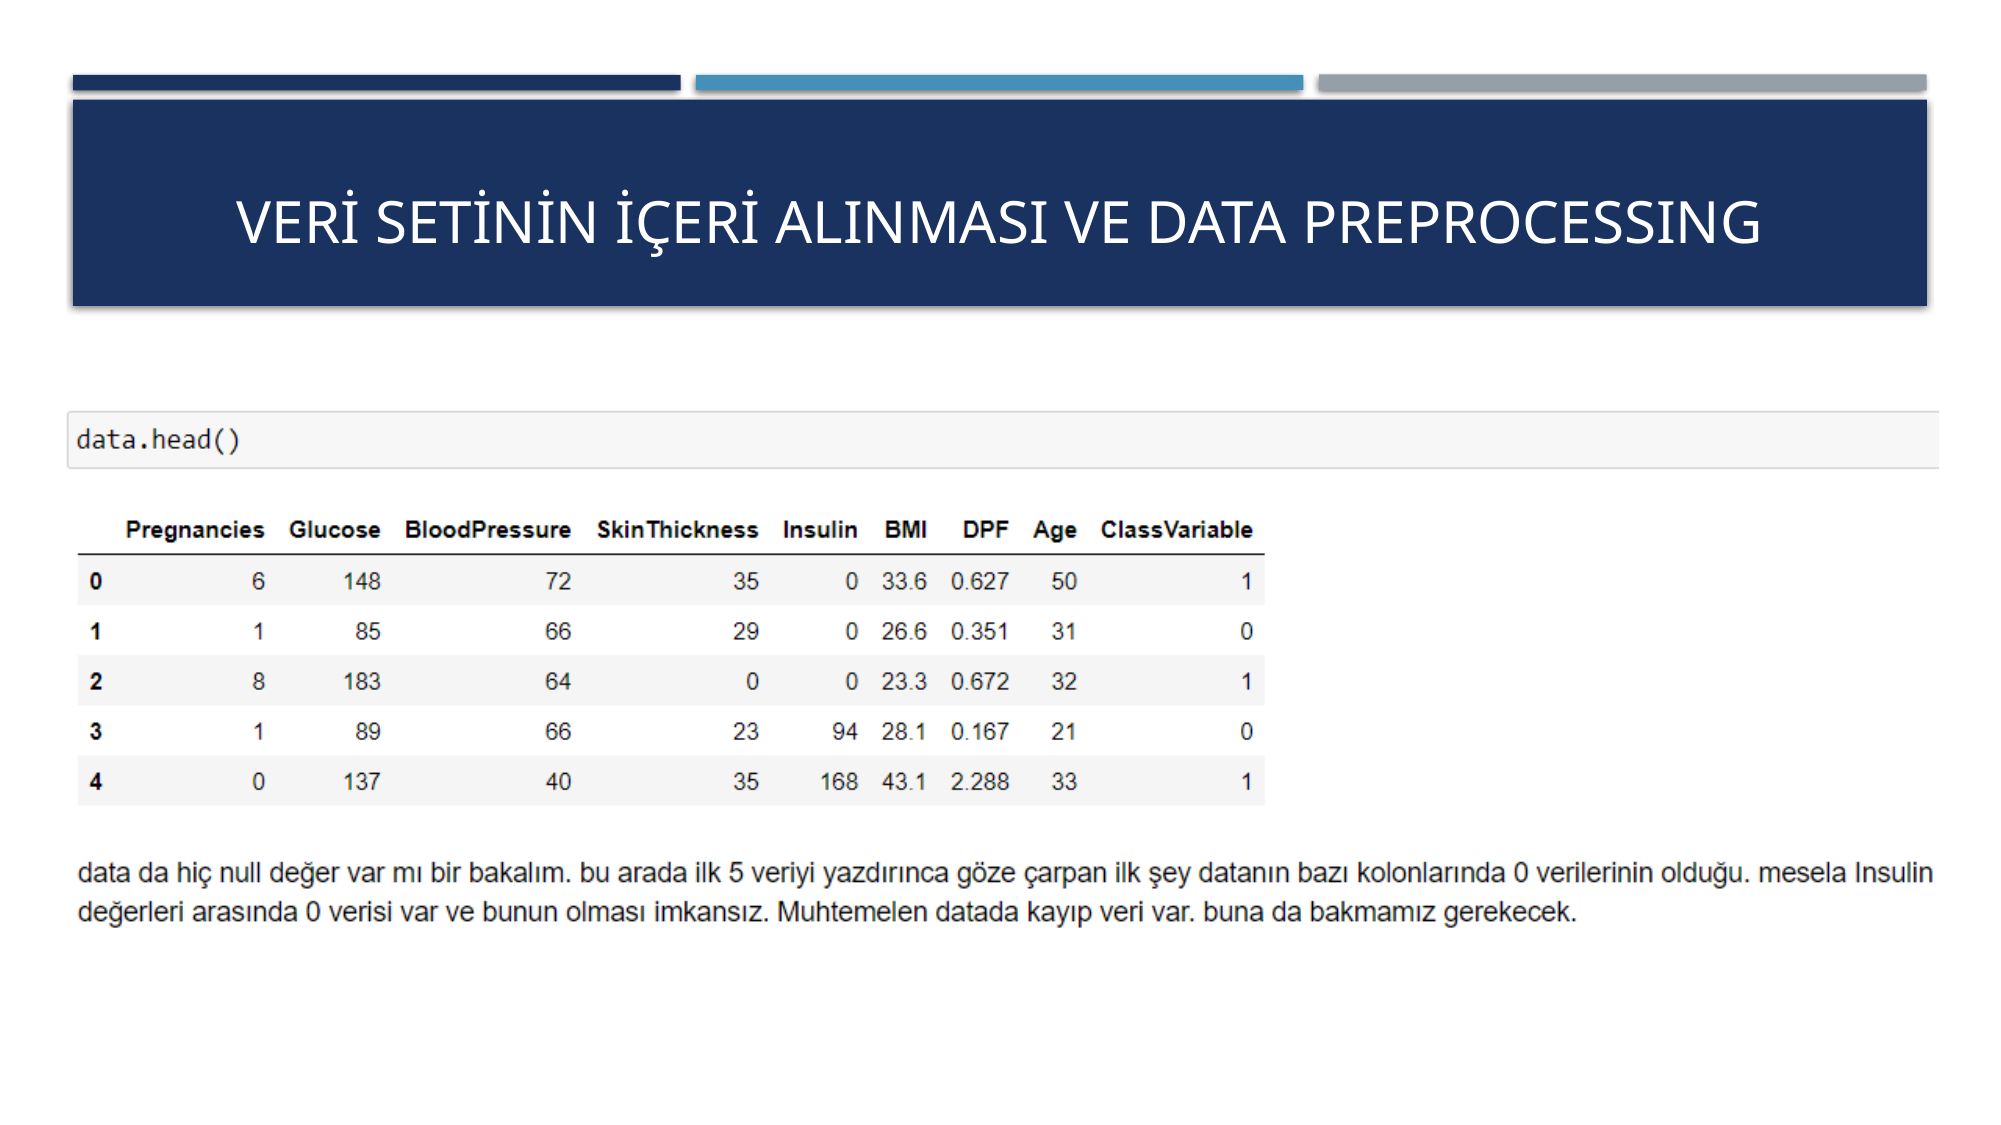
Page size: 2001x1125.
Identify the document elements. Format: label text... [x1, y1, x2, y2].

picture [61, 404, 1939, 942]
title Veri setinin içeri alınması ve data preprocessıng [95, 119, 1905, 333]
